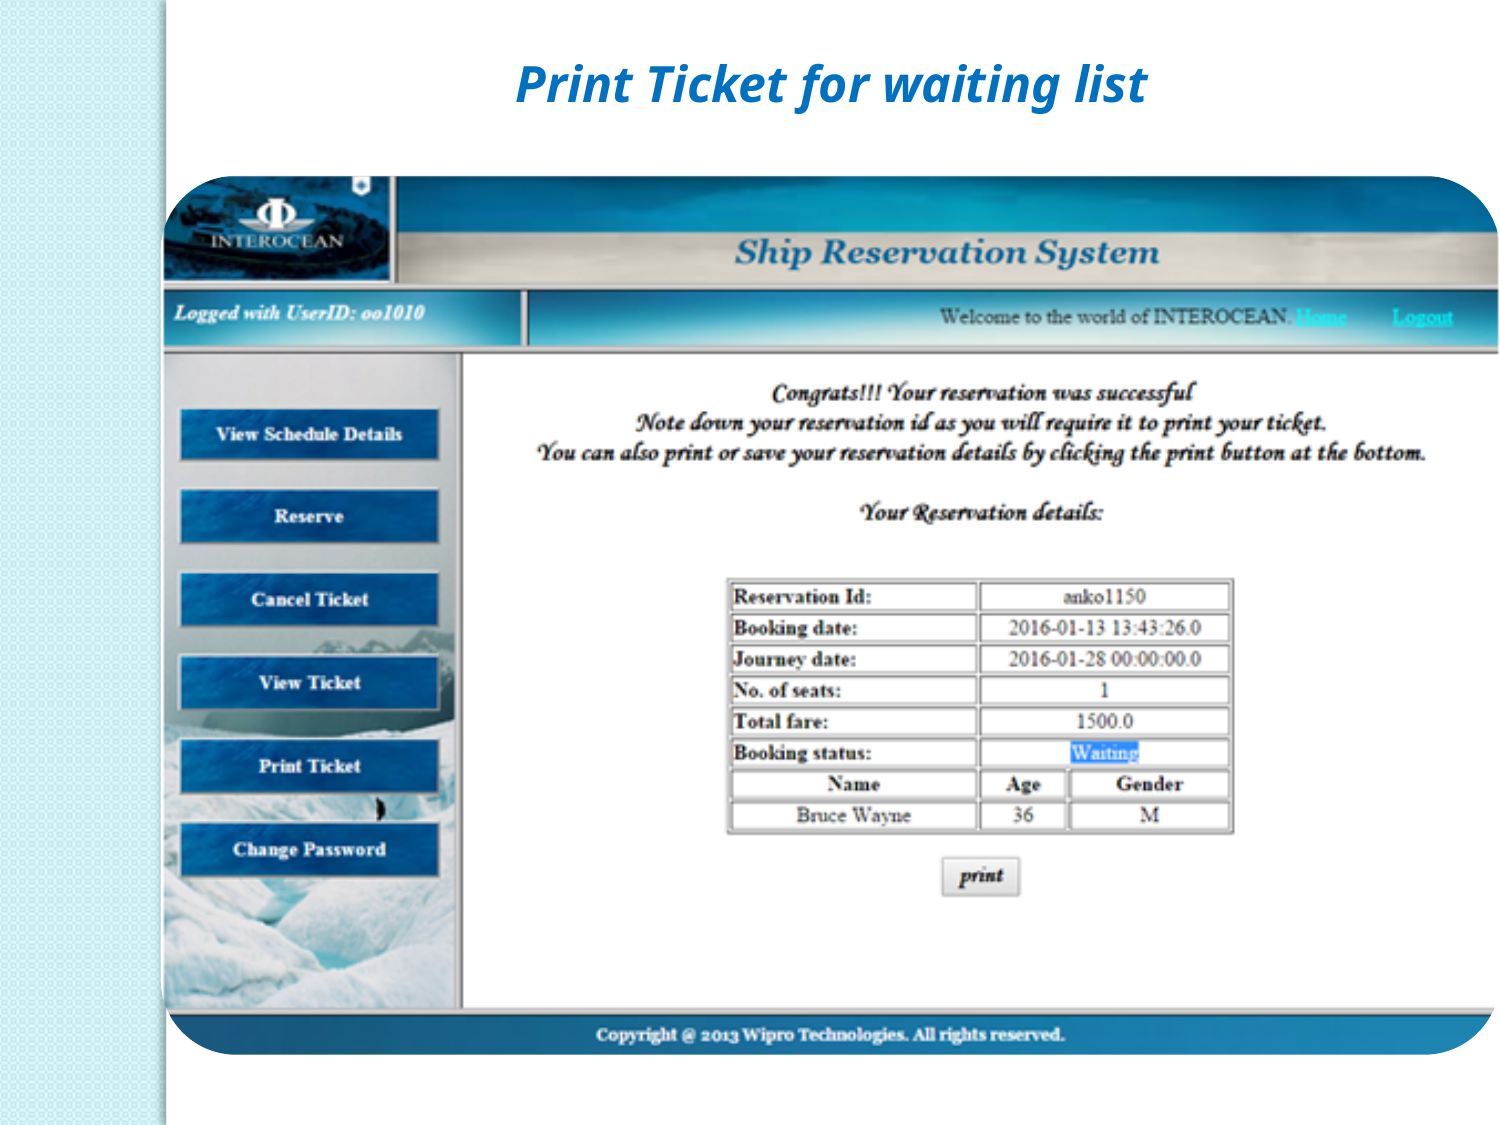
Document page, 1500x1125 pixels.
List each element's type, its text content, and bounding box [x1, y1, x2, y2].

text_box Print Ticket for waiting list [374, 44, 1289, 120]
picture [160, 175, 1500, 1055]
